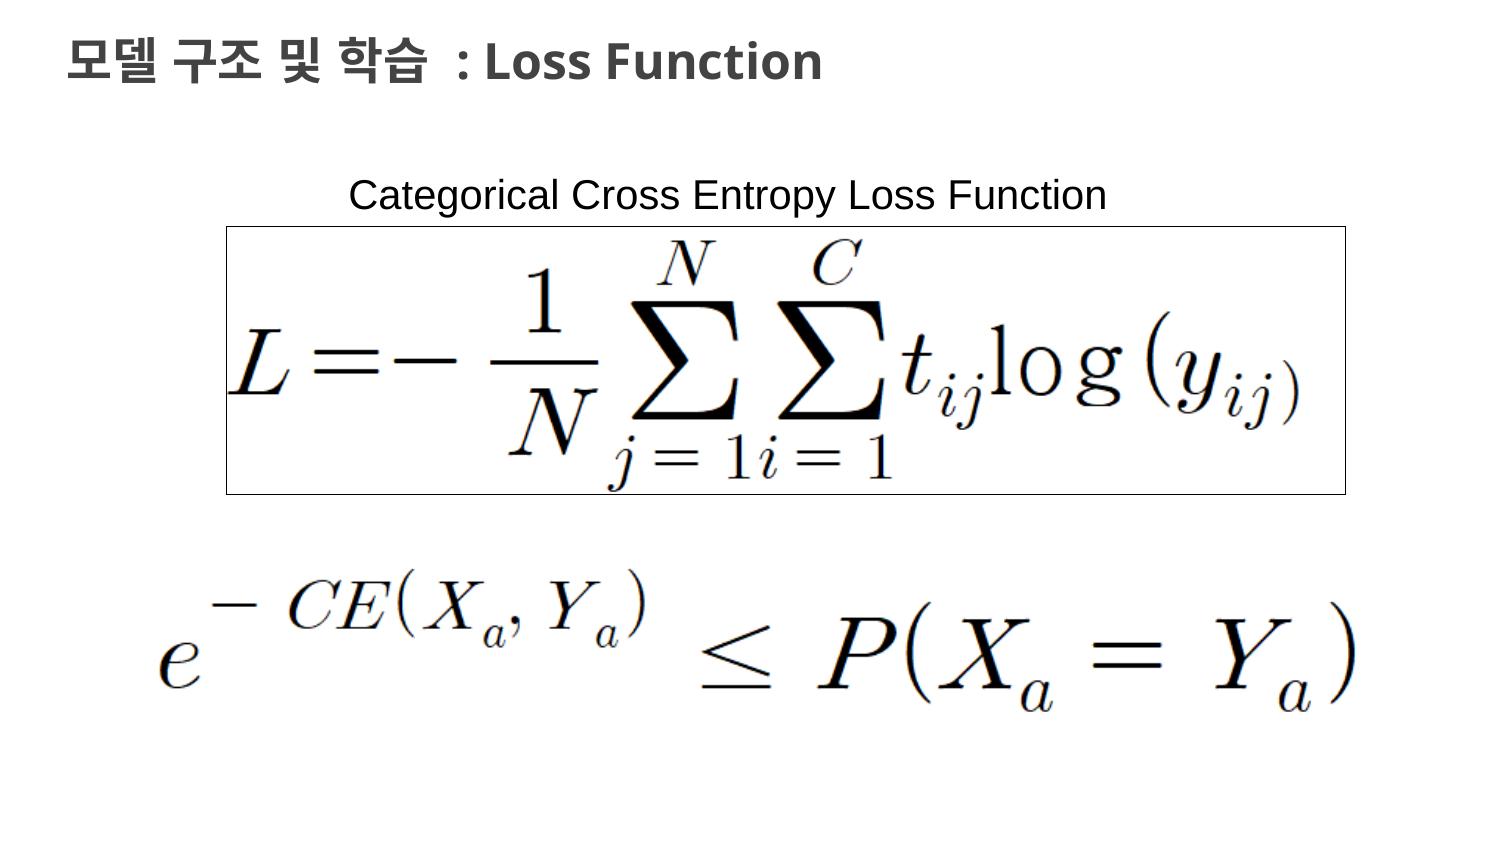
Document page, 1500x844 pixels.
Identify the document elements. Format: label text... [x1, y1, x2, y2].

title 모델 구조 및 학습 : Loss Function [51, 14, 1449, 109]
text_box Categorical Cross Entropy Loss Function [333, 160, 1290, 224]
picture [154, 538, 1373, 782]
picture [226, 225, 1346, 495]
